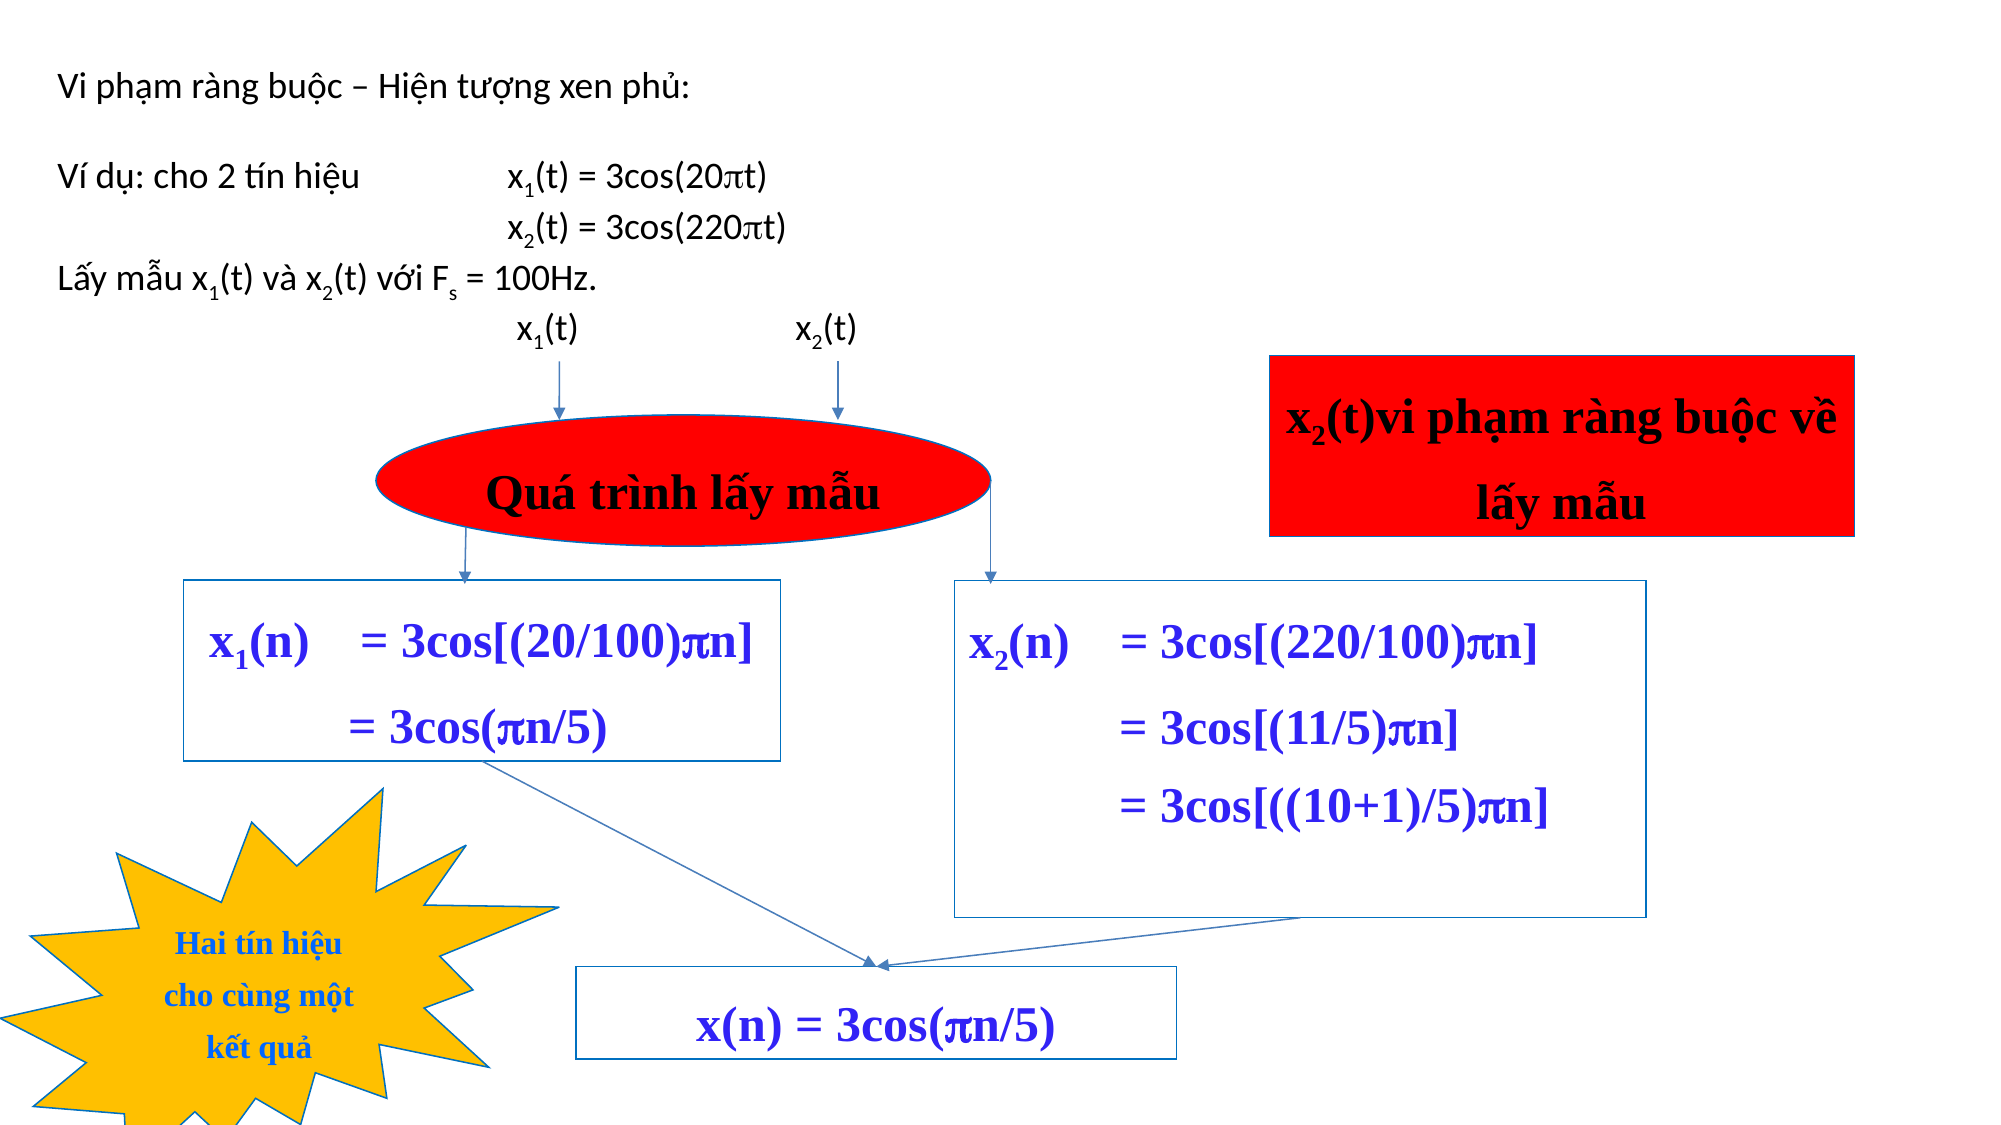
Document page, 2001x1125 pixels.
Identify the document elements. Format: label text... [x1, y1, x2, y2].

text_box Vi phạm ràng buộc – Hiện tượng xen phủ: Ví dụ: cho 2 tín hiệu x1(t) = 3cos(20t) x2(t) = 3cos(220t) Lấy mẫu x1(t) và x2(t) với Fs = 100Hz. [42, 53, 852, 312]
text_box x1(n) = 3cos[(20/100)n] = 3cos(n/5) [183, 579, 781, 762]
text_box x2(t)vi phạm ràng buộc về lấy mẫu [1269, 355, 1855, 537]
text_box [876, 913, 1301, 967]
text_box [481, 756, 877, 967]
text_box Hai tín hiệu cho cùng một kết quả [0, 788, 489, 1125]
text_box x2(t) [780, 295, 896, 362]
text_box Quá trình lấy mẫu [375, 414, 991, 547]
text_box x2(n) = 3cos[(220/100)n] = 3cos[(11/5)n] = 3cos[((10+1)/5)n] [954, 580, 1647, 918]
text_box x(n) = 3cos(n/5) [575, 975, 1177, 1060]
text_box x1(t) [501, 295, 617, 362]
